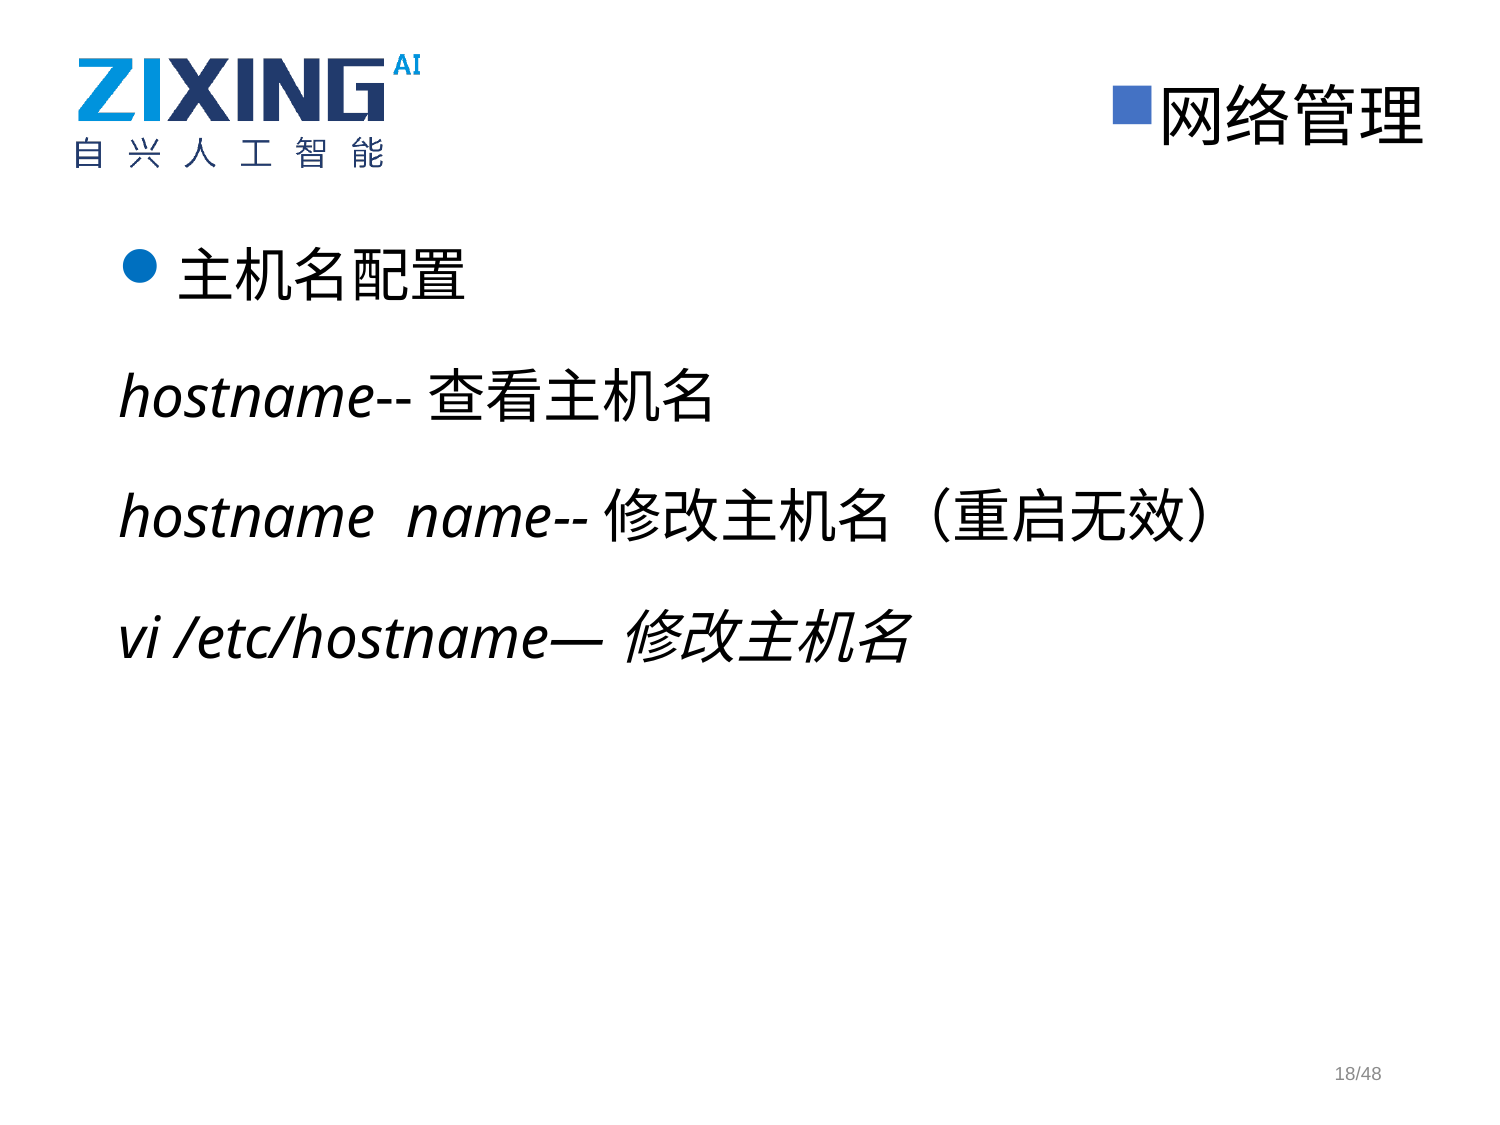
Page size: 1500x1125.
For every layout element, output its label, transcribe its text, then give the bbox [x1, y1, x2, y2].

picture [76, 54, 420, 168]
text_box 主机名配置 hostname--查看主机名 hostname name--修改主机名（重启无效） vi /etc/hostname—修改主机名 [103, 196, 1459, 1038]
text_box 网络管理 [1092, 66, 1459, 161]
slide_number 18/48 [1059, 1042, 1397, 1103]
